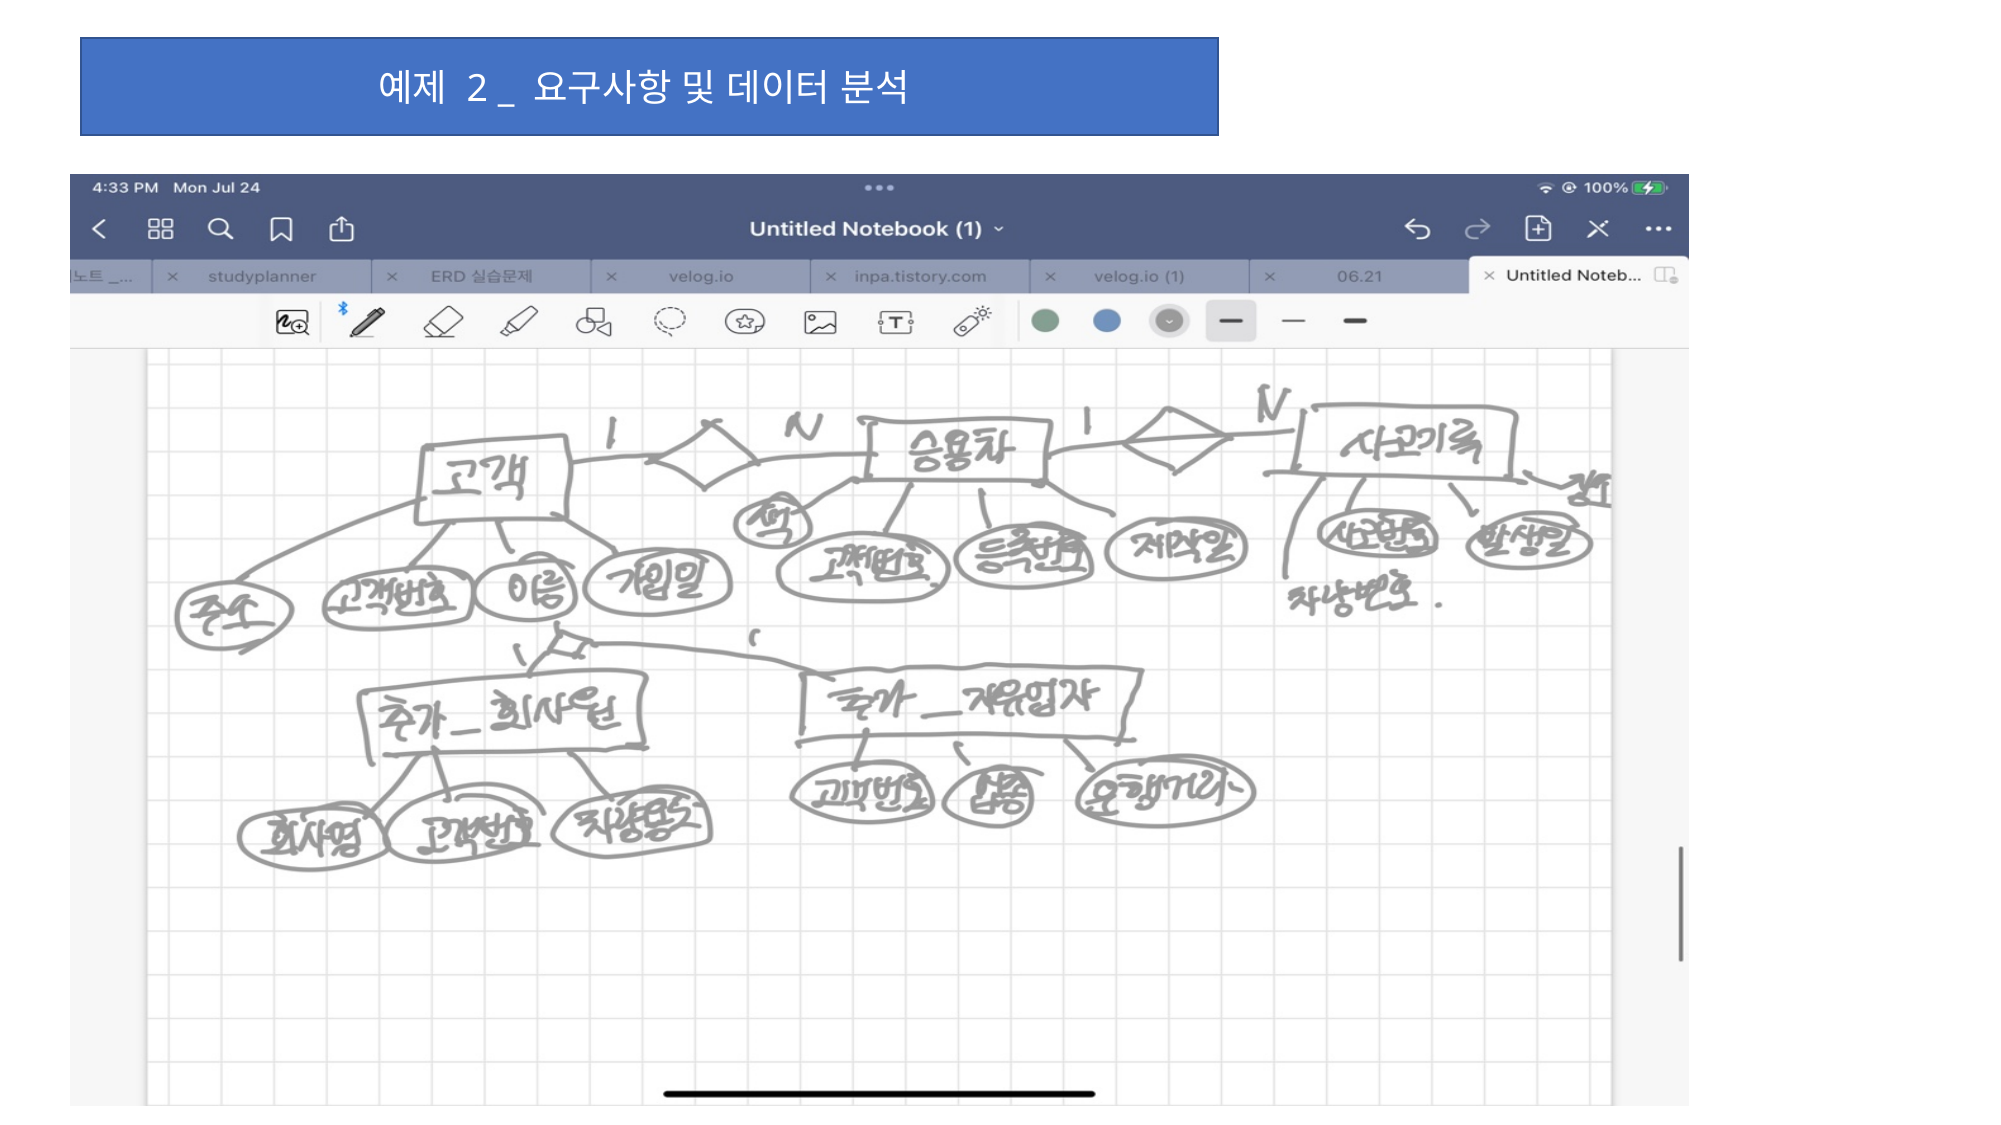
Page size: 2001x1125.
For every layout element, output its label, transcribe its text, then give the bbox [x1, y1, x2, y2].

picture [70, 174, 1689, 1107]
text_box 예제 2 _ 요구사항 및 데이터 분석 [80, 37, 1219, 136]
